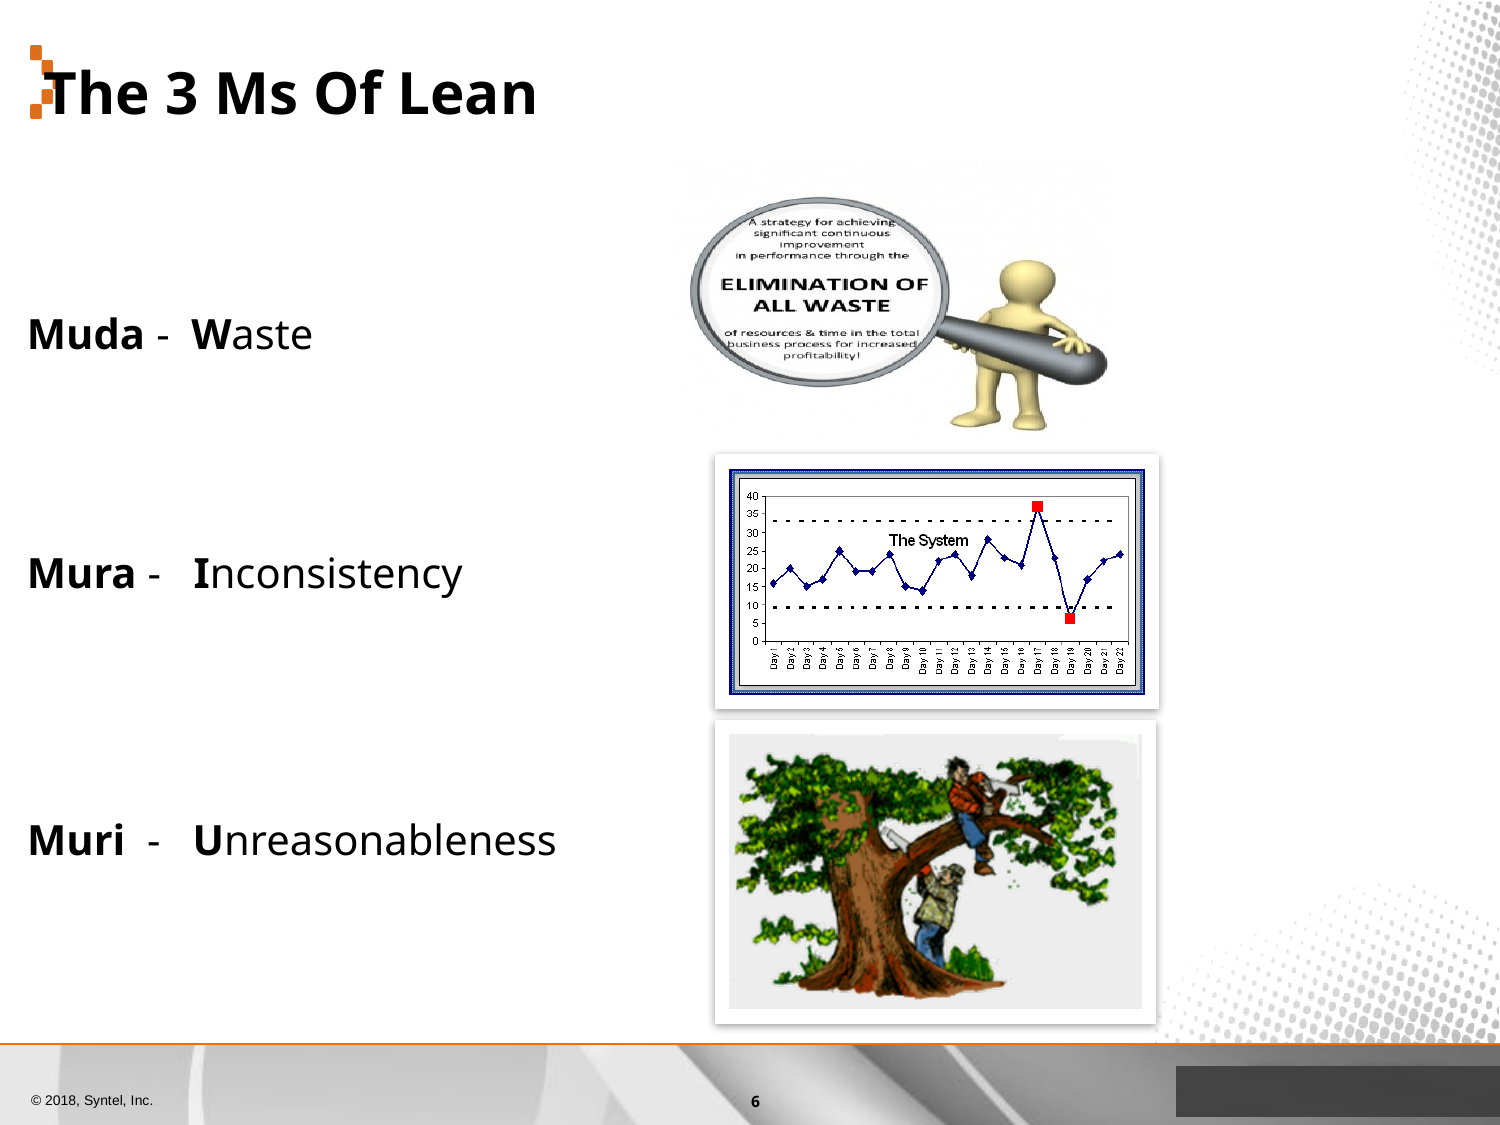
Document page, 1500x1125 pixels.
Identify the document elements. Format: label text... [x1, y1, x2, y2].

text_box [629, 383, 870, 571]
text_box Mura - Inconsistency [12, 539, 550, 605]
text_box Muda - Waste [12, 299, 550, 365]
text_box The 3 Ms Of Lean [29, 41, 1292, 142]
text_box Muri - Unreasonableness [12, 806, 672, 872]
picture [671, 160, 1111, 439]
picture [728, 733, 1142, 1010]
picture [728, 468, 1145, 695]
picture [1176, 1066, 1500, 1117]
